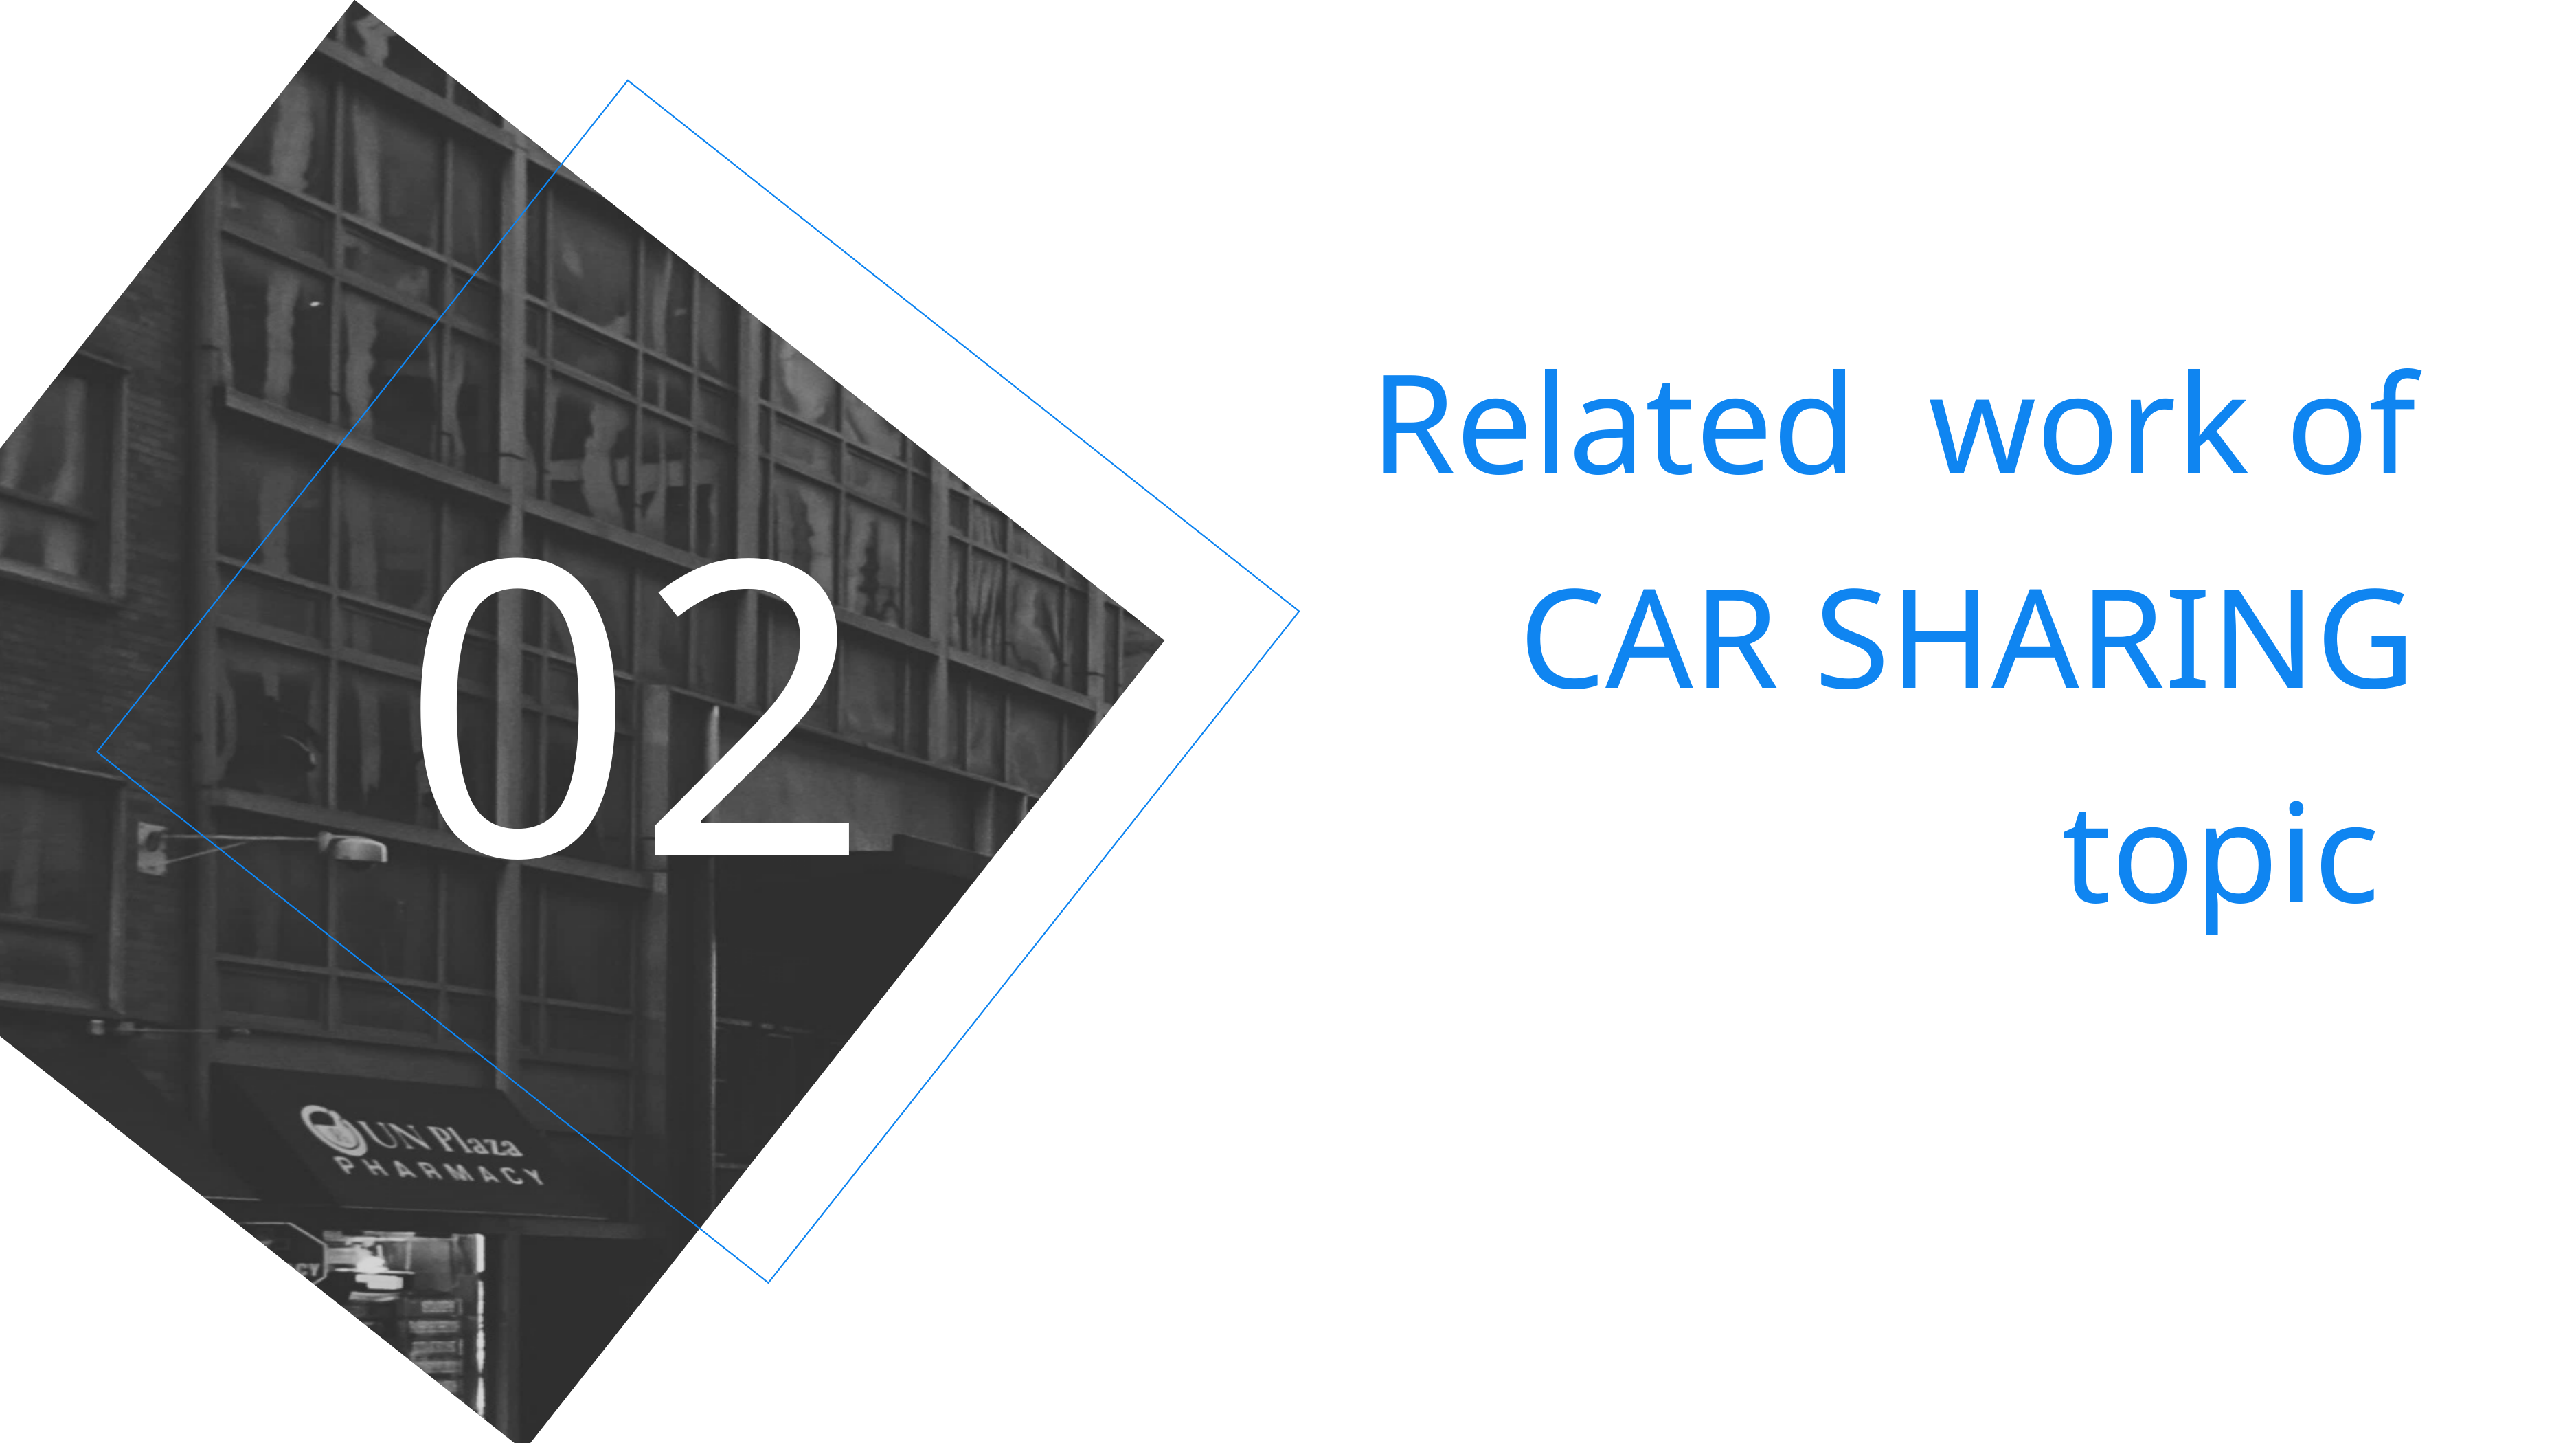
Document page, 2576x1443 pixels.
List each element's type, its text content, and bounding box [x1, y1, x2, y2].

text_box Related work of CAR SHARING topic [1254, 435, 2417, 781]
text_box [0, 0, 1165, 1443]
text_box [1337, 504, 2417, 607]
